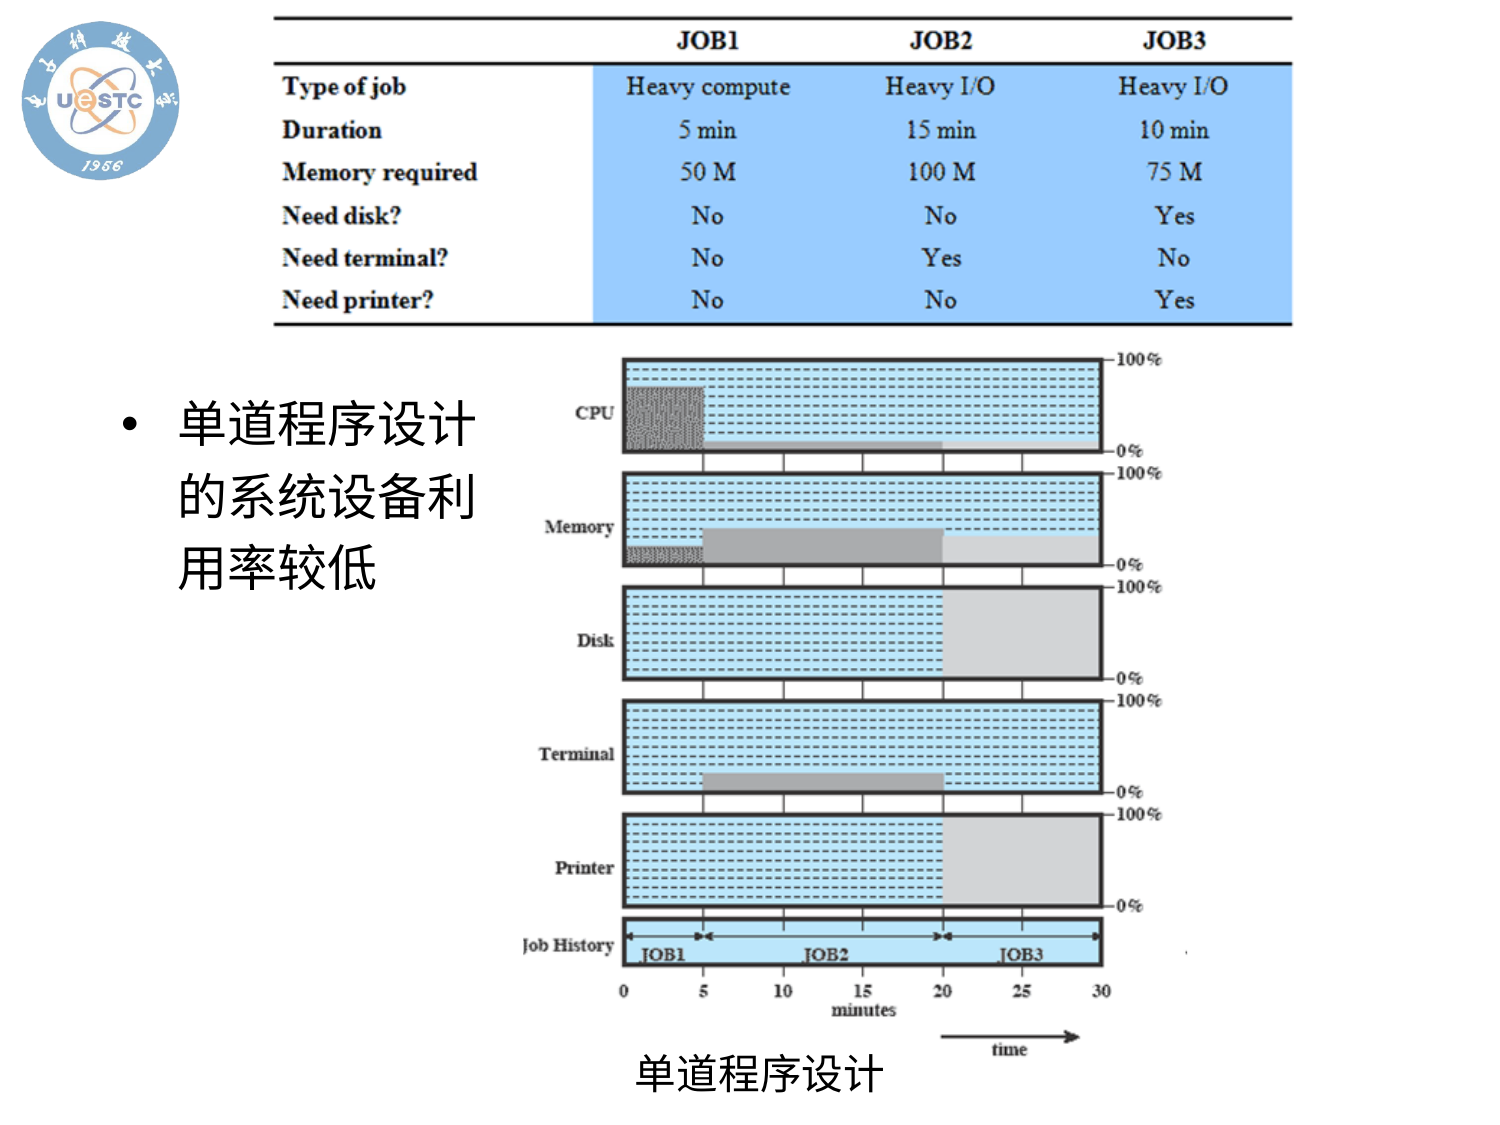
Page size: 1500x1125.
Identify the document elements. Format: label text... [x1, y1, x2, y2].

picture [0, 0, 200, 200]
picture [523, 343, 1188, 1098]
text_box 单道程序设计的系统设备利用率较低 [106, 373, 518, 752]
picture [265, 6, 1305, 340]
